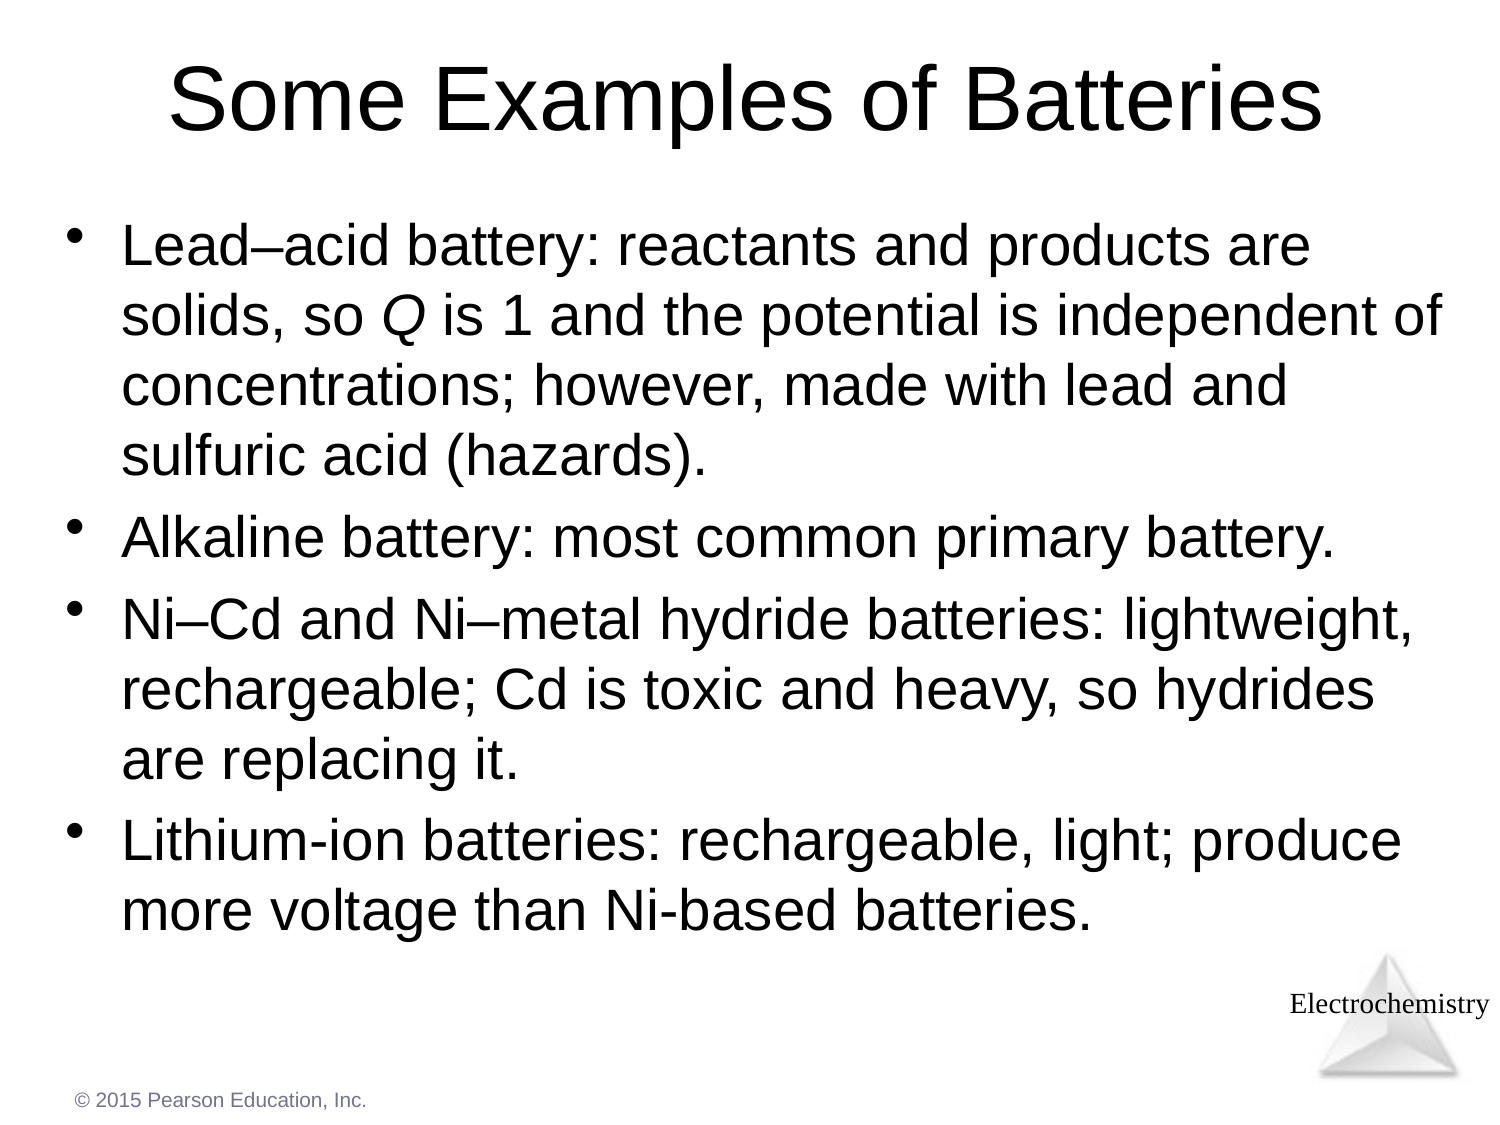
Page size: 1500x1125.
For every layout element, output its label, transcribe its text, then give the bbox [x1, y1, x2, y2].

picture [1275, 900, 1500, 1125]
text_box [800, 324, 1425, 1000]
title Some Examples of Batteries [0, 0, 1498, 188]
list Lead–acid battery: reactants and products are solids, so Q is 1 and the potential is independent of concentrations; however, made with lead and sulfuric acid (hazards). Alkaline battery: most common primary battery. Ni–Cd and Ni–metal hydride batteries: lightweight, rechargeable; Cd is toxic and heavy, so hydrides are replacing it. Lithium-ion batteries: rechargeable, light; produce more voltage than Ni-based batteries. [49, 199, 1463, 1001]
picture [1363, 1001, 1370, 1012]
